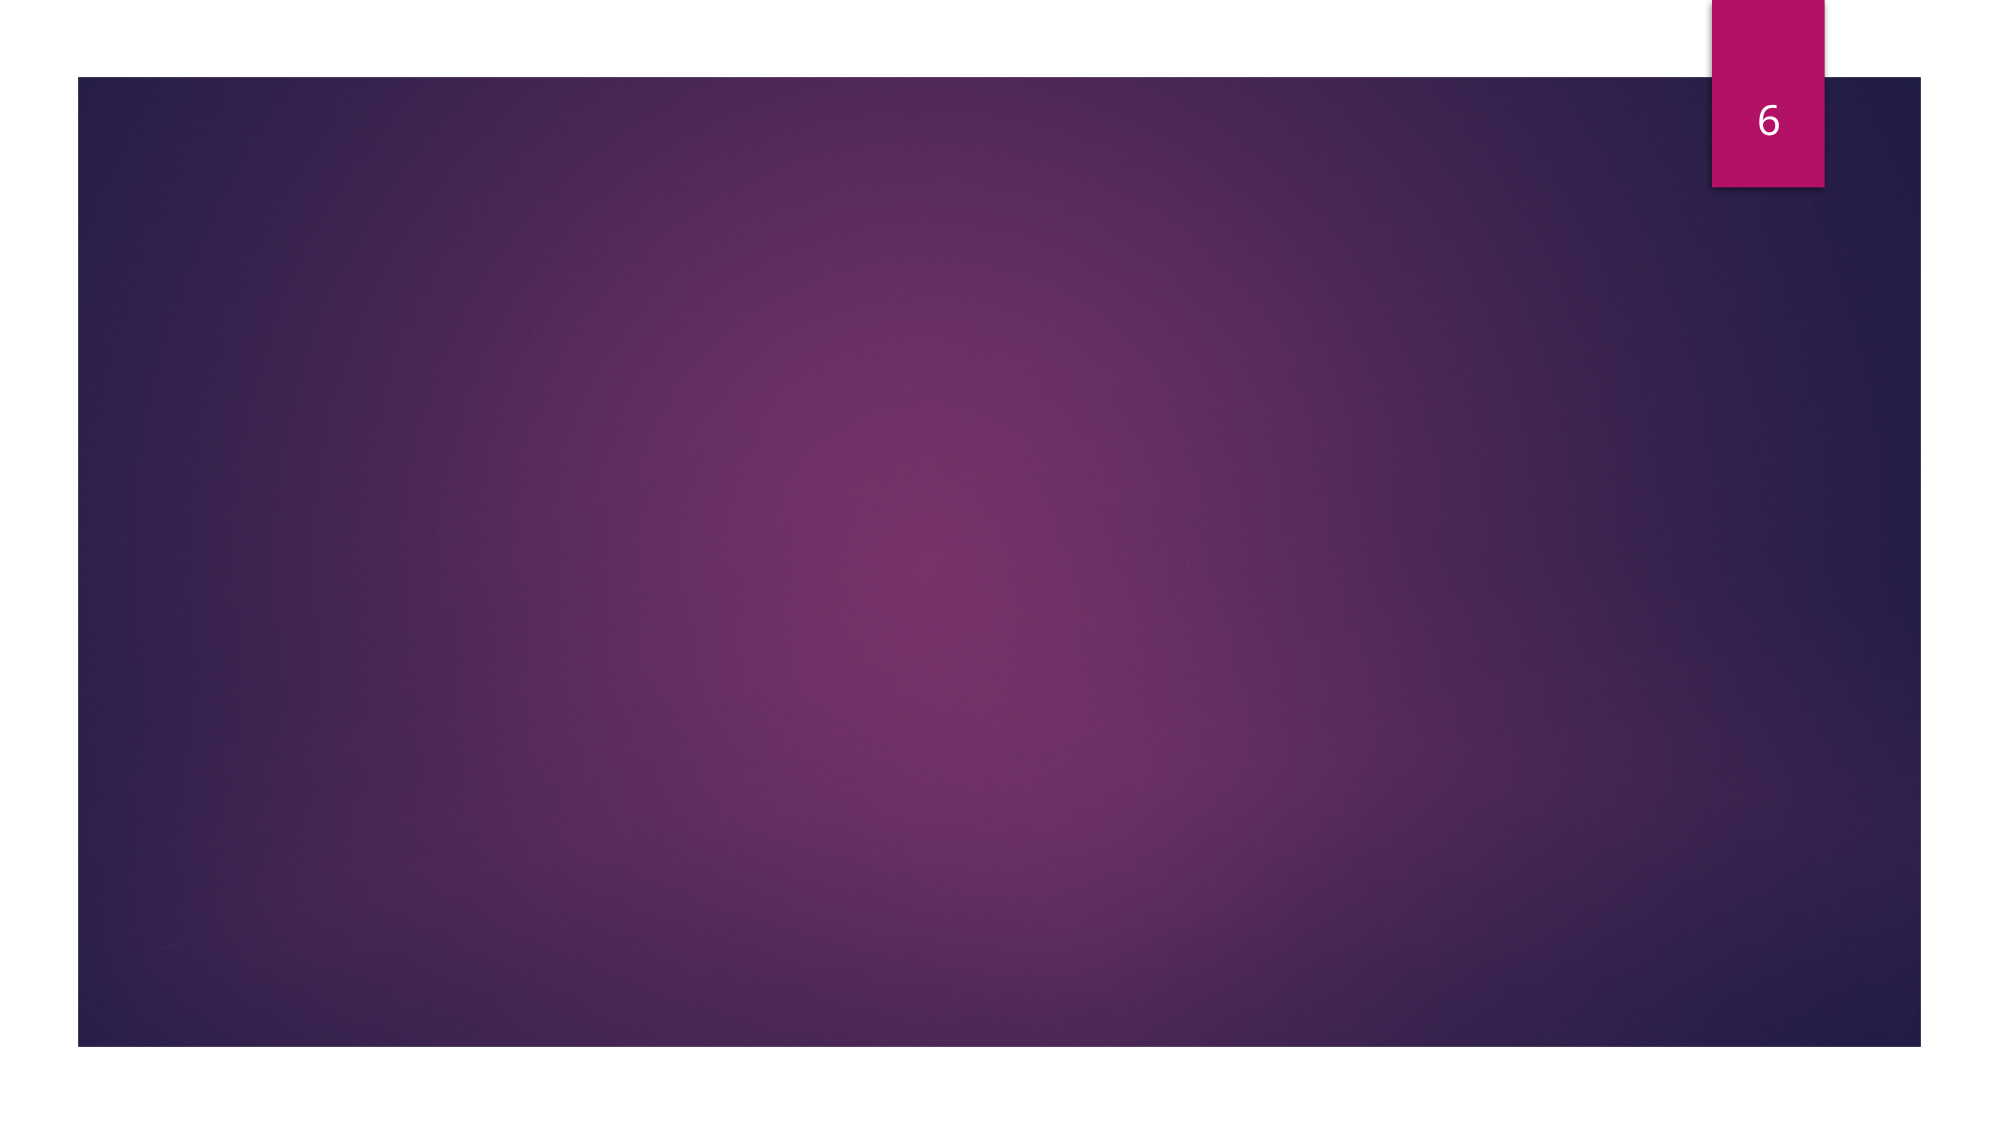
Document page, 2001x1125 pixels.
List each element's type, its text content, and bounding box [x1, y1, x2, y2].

slide_number 6 [1713, 59, 1825, 186]
